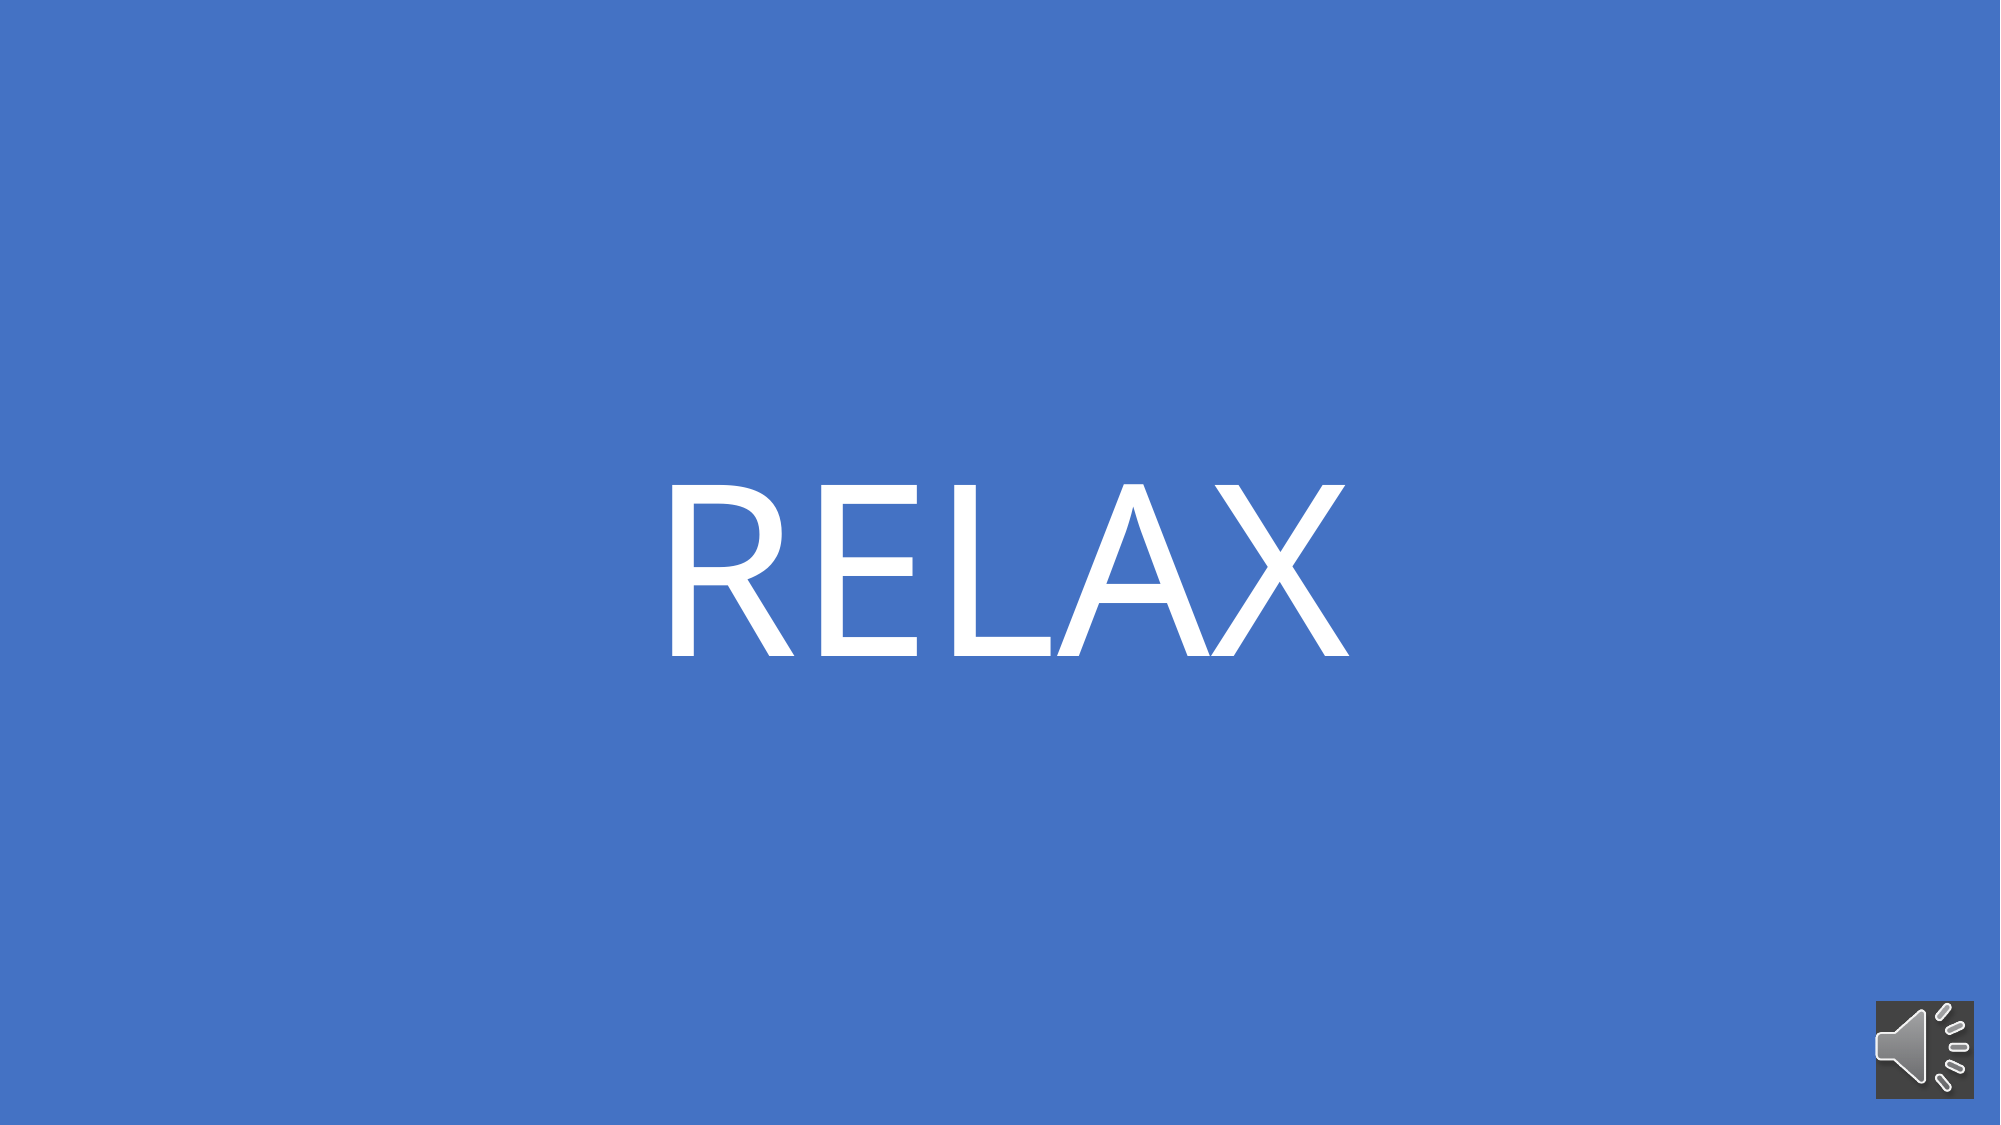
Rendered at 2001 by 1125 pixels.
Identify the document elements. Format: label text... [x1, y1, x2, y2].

text_box RELAX [469, 409, 1530, 712]
picture [1874, 999, 1975, 1100]
